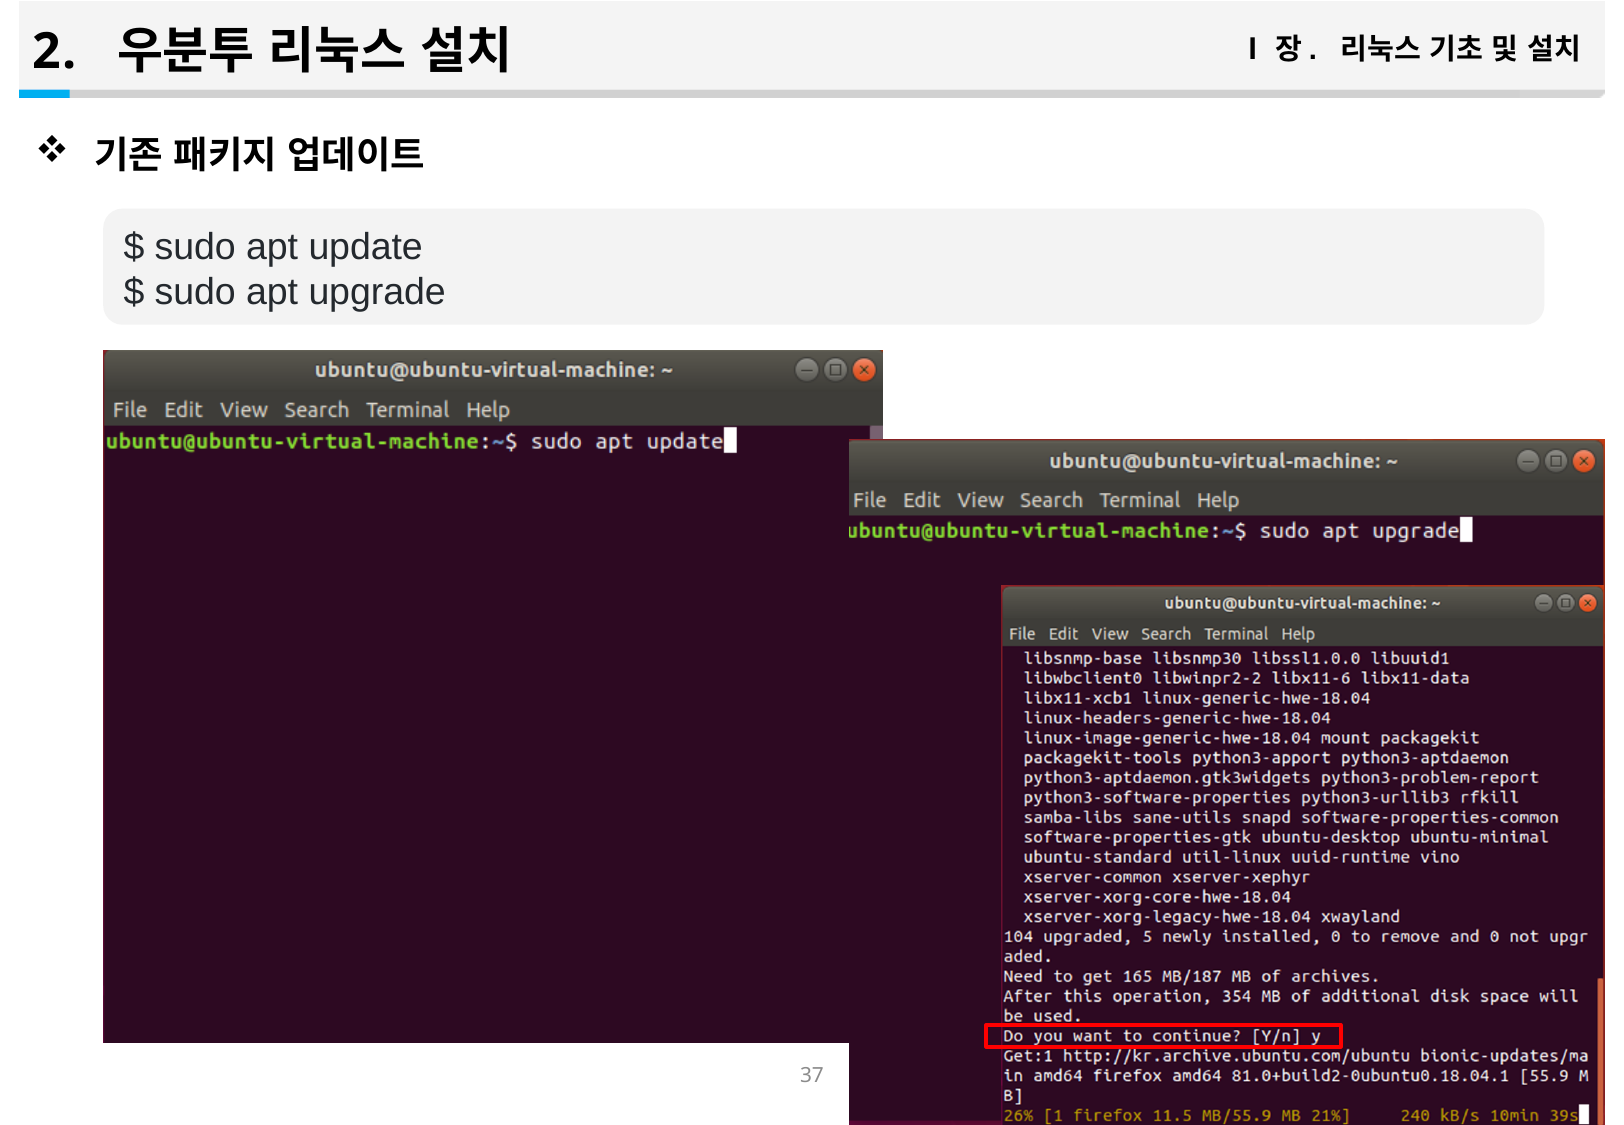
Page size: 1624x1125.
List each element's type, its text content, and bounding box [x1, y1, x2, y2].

text_box Ⅰ장. 리눅스 기초 및 설치 [1223, 22, 1597, 73]
slide_number 36 [622, 1052, 843, 1106]
list 우분투 리눅스 설치 [17, 11, 1167, 85]
picture [102, 350, 1606, 1125]
text_box 기존 패키지 업데이트 [20, 123, 1602, 184]
picture [19, 1, 1605, 98]
text_box $ sudo apt update $ sudo apt upgrade [101, 206, 1547, 327]
